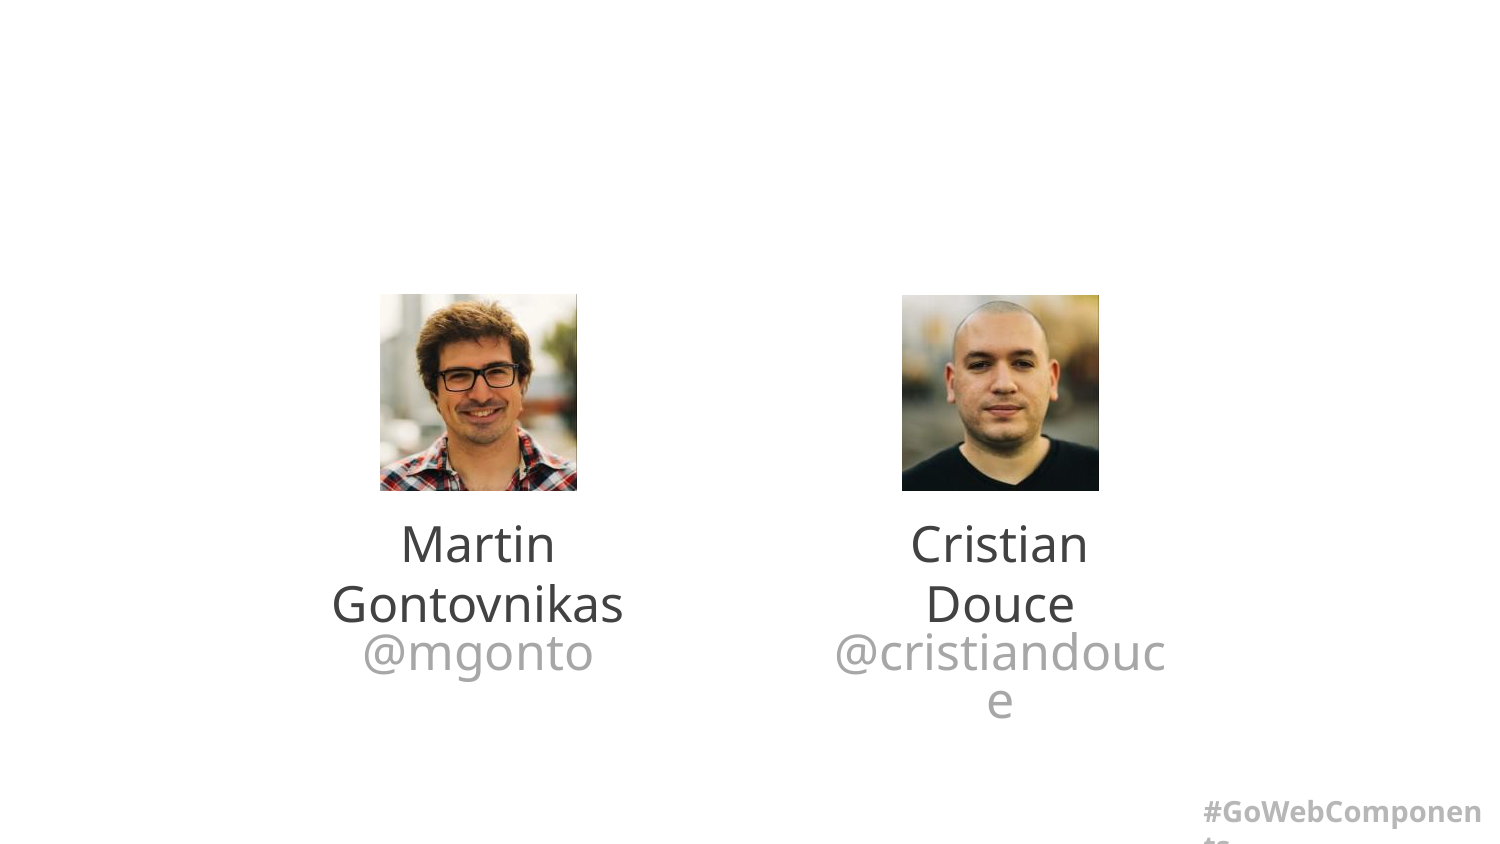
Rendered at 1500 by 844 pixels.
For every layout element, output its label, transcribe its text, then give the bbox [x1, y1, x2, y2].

text_box Martin Gontovnikas @mgonto [303, 512, 654, 644]
text_box [1101, 777, 1270, 835]
picture [380, 294, 577, 492]
picture [902, 295, 1099, 491]
text_box #GoWebComponents [1270, 777, 1500, 835]
text_box Cristian Douce @cristiandouce [825, 512, 1176, 644]
